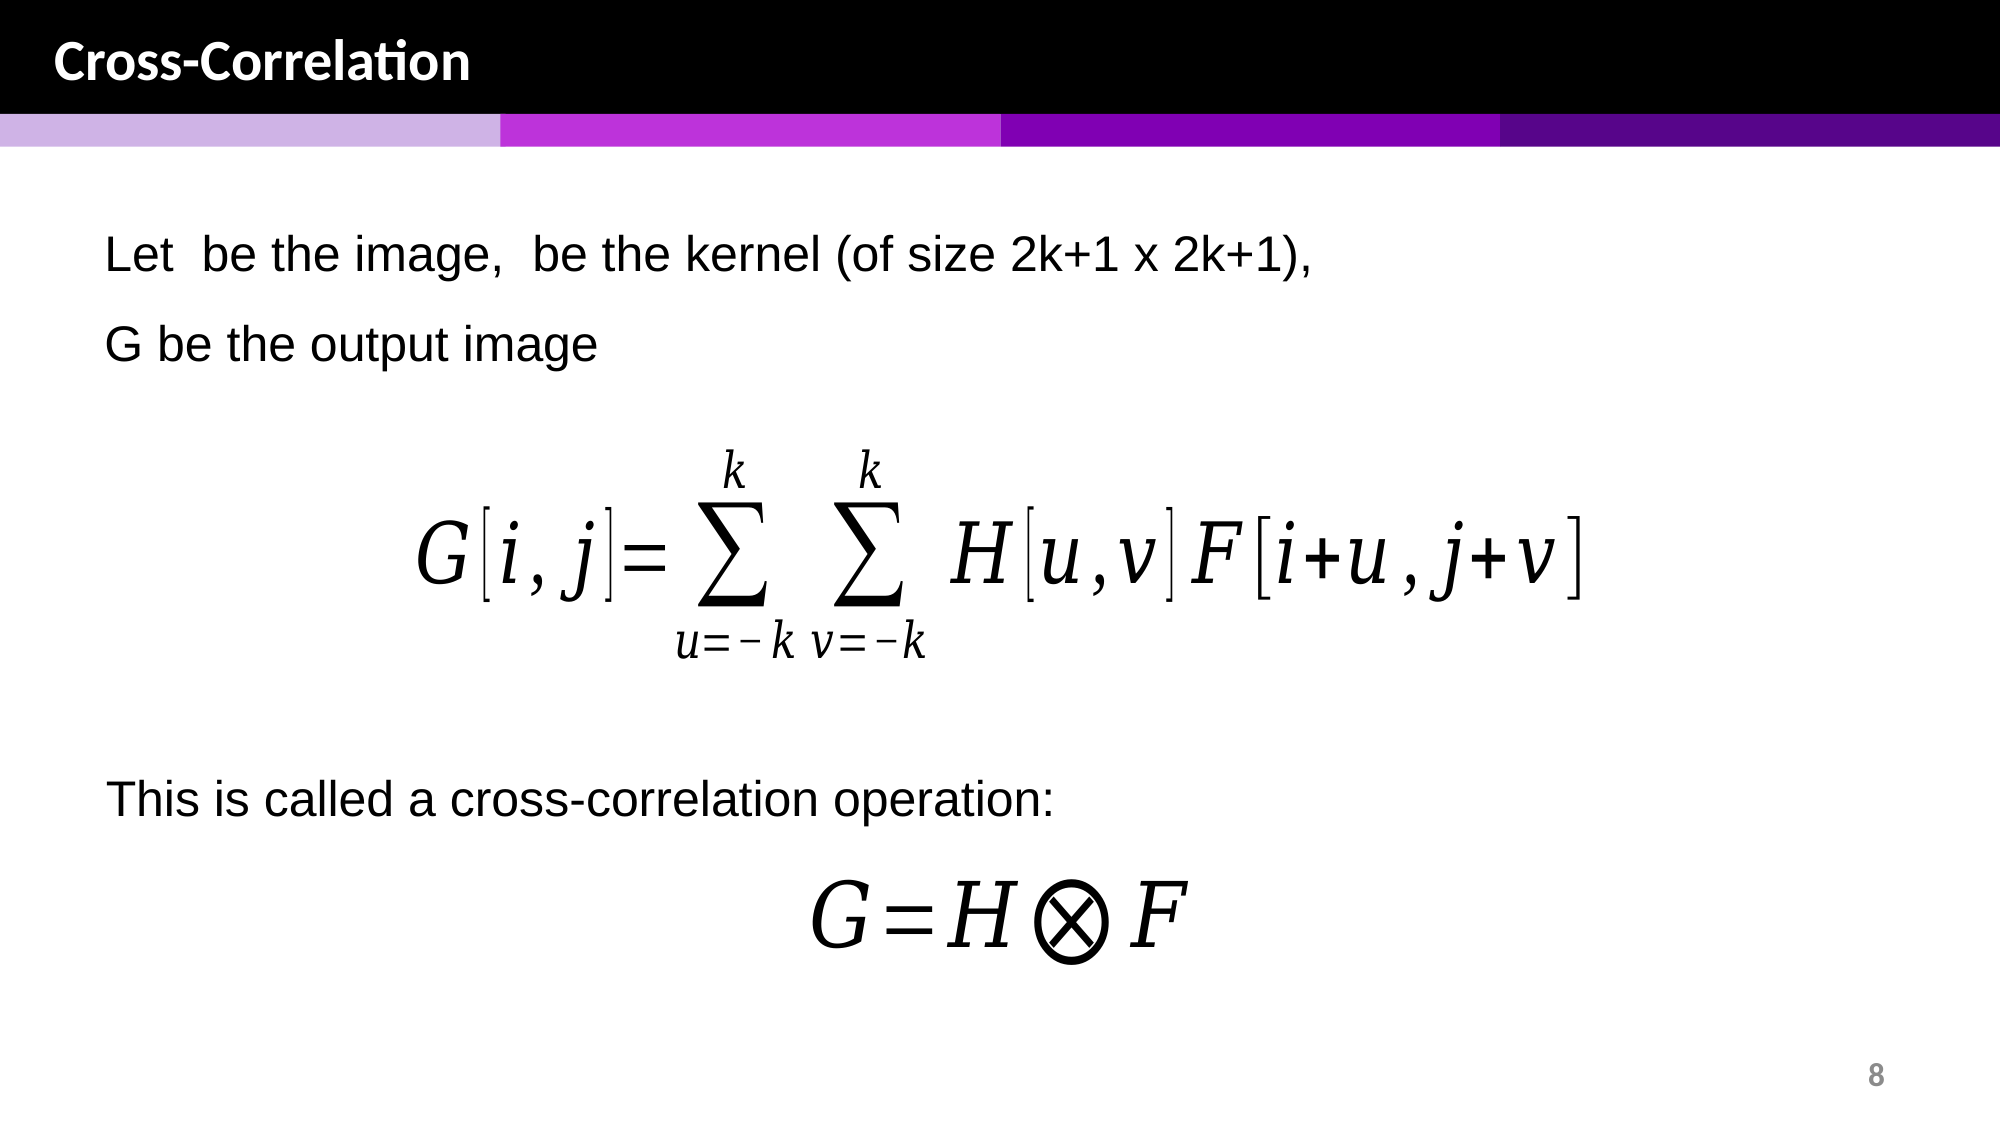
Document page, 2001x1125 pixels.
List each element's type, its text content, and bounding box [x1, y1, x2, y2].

list Cross-Correlation [39, 1, 1964, 114]
text_box This is called a cross-correlation operation: [91, 729, 1912, 834]
